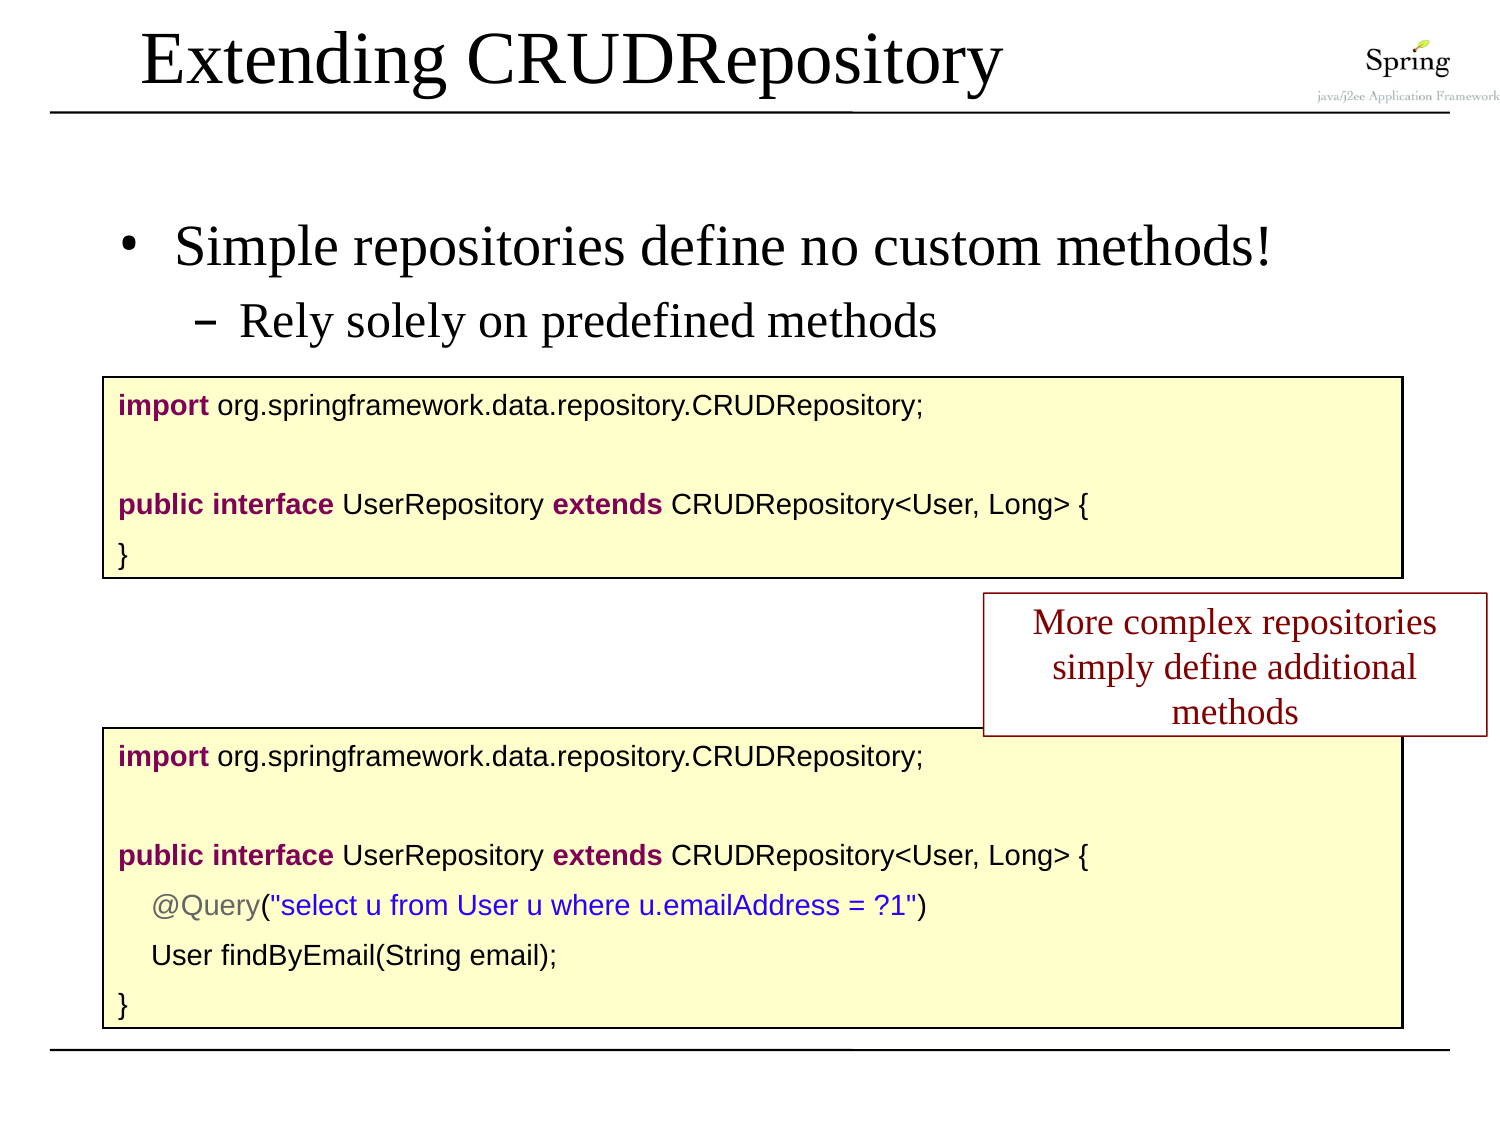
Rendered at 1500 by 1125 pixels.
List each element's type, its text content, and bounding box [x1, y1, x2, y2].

title Extending CRUDRepository [56, 0, 1089, 138]
text_box More complex repositories simply define additional methods [983, 593, 1487, 737]
picture [1316, 0, 1500, 106]
text_box import org.springframework.data.repository.CRUDRepository; public interface UserRepository extends CRUDRepository<User, Long> { @Query("select u from User u where u.emailAddress = ?1") User findByEmail(String email); } [103, 727, 1403, 1028]
list Simple repositories define no custom methods! Rely solely on predefined methods [103, 200, 1500, 848]
text_box import org.springframework.data.repository.CRUDRepository; public interface UserRepository extends CRUDRepository<User, Long> { } [103, 376, 1403, 578]
